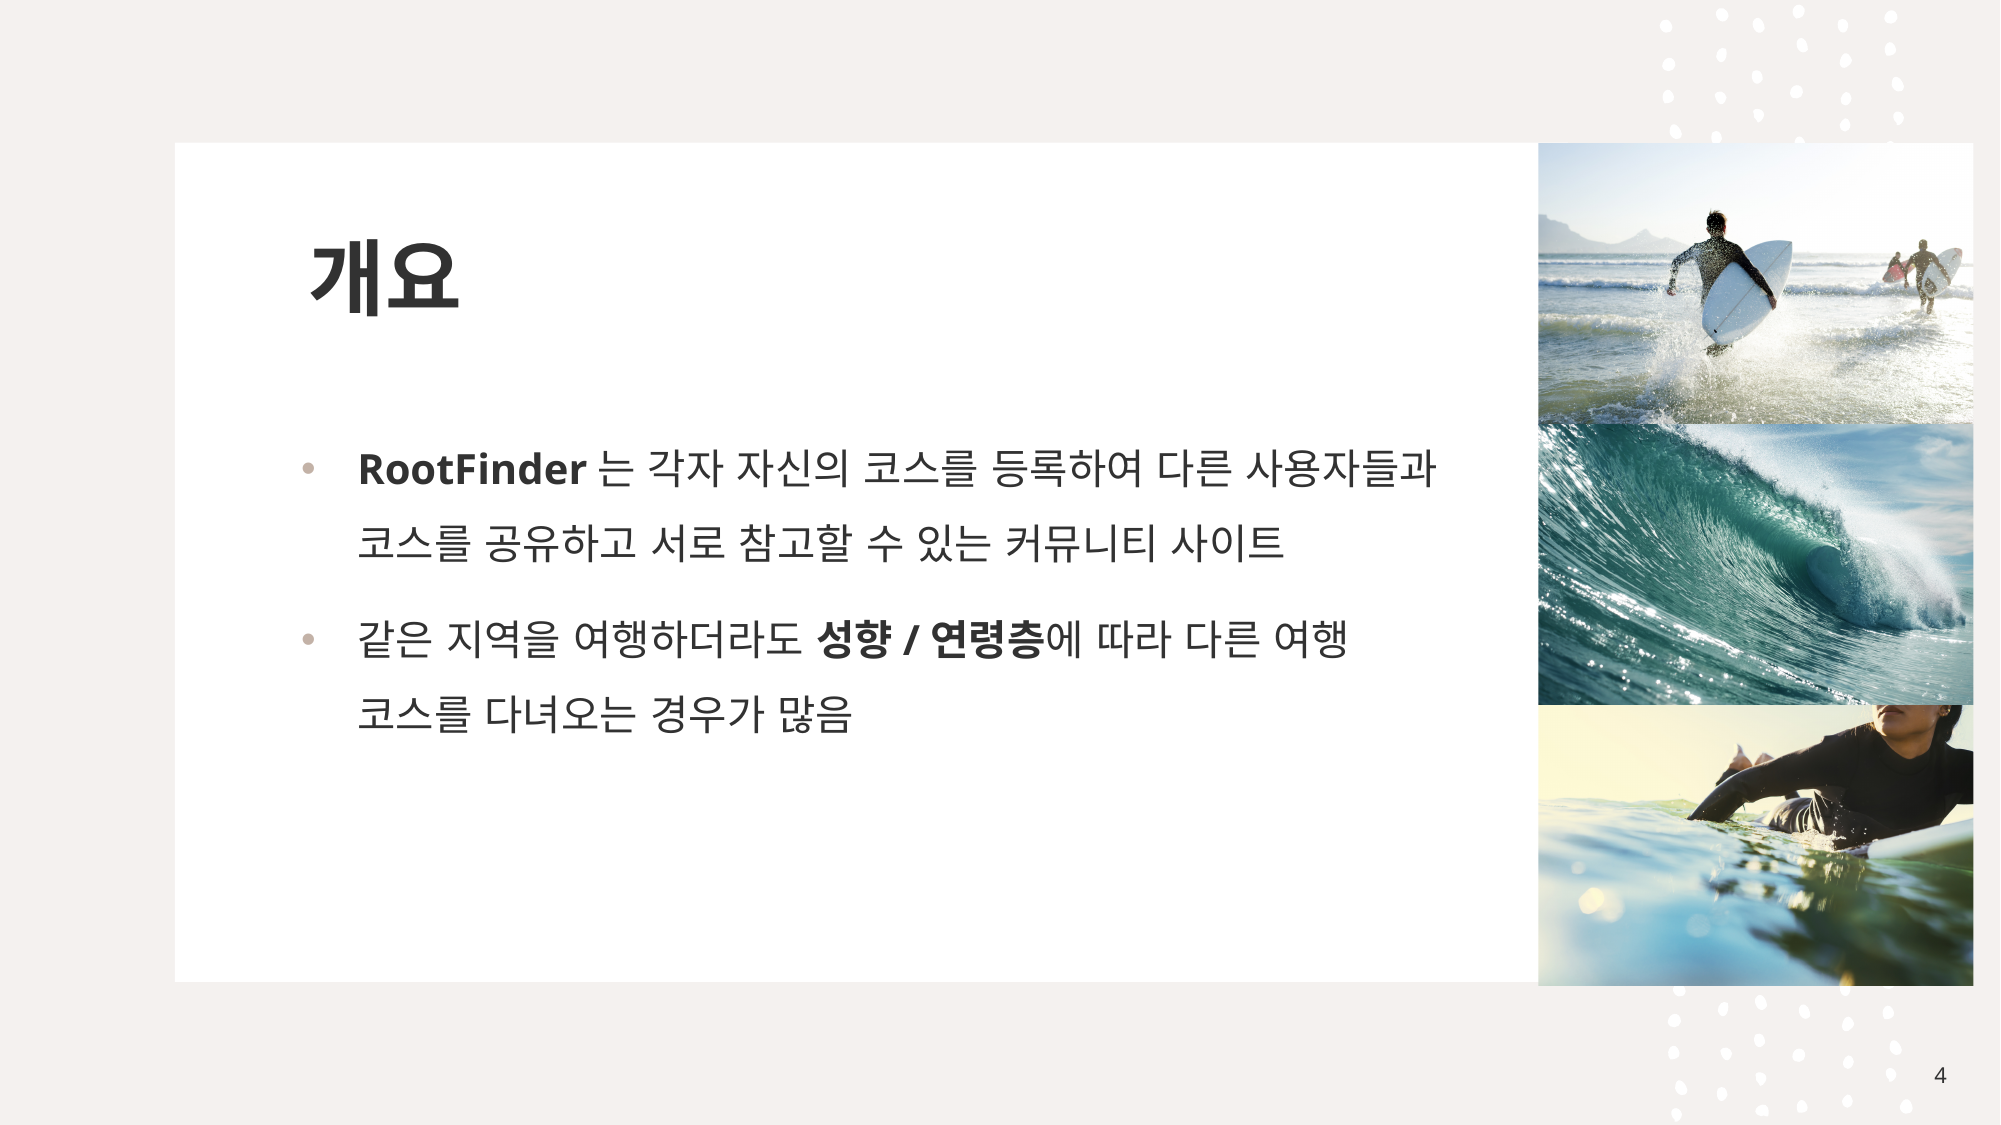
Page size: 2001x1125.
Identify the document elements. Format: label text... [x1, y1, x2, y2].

list RootFinder는 각자 자신의 코스를 등록하여 다른 사용자들과 코스를 공유하고 서로 참고할 수 있는 커뮤니티 사이트 같은 지역을 여행하더라도 성향/연령층에 따라 다른 여행 코스를 다녀오는 경우가 많음 [286, 410, 1478, 747]
picture [1538, 143, 1974, 986]
title 개요 [293, 191, 1505, 362]
slide_number 4 [1879, 1046, 1962, 1107]
